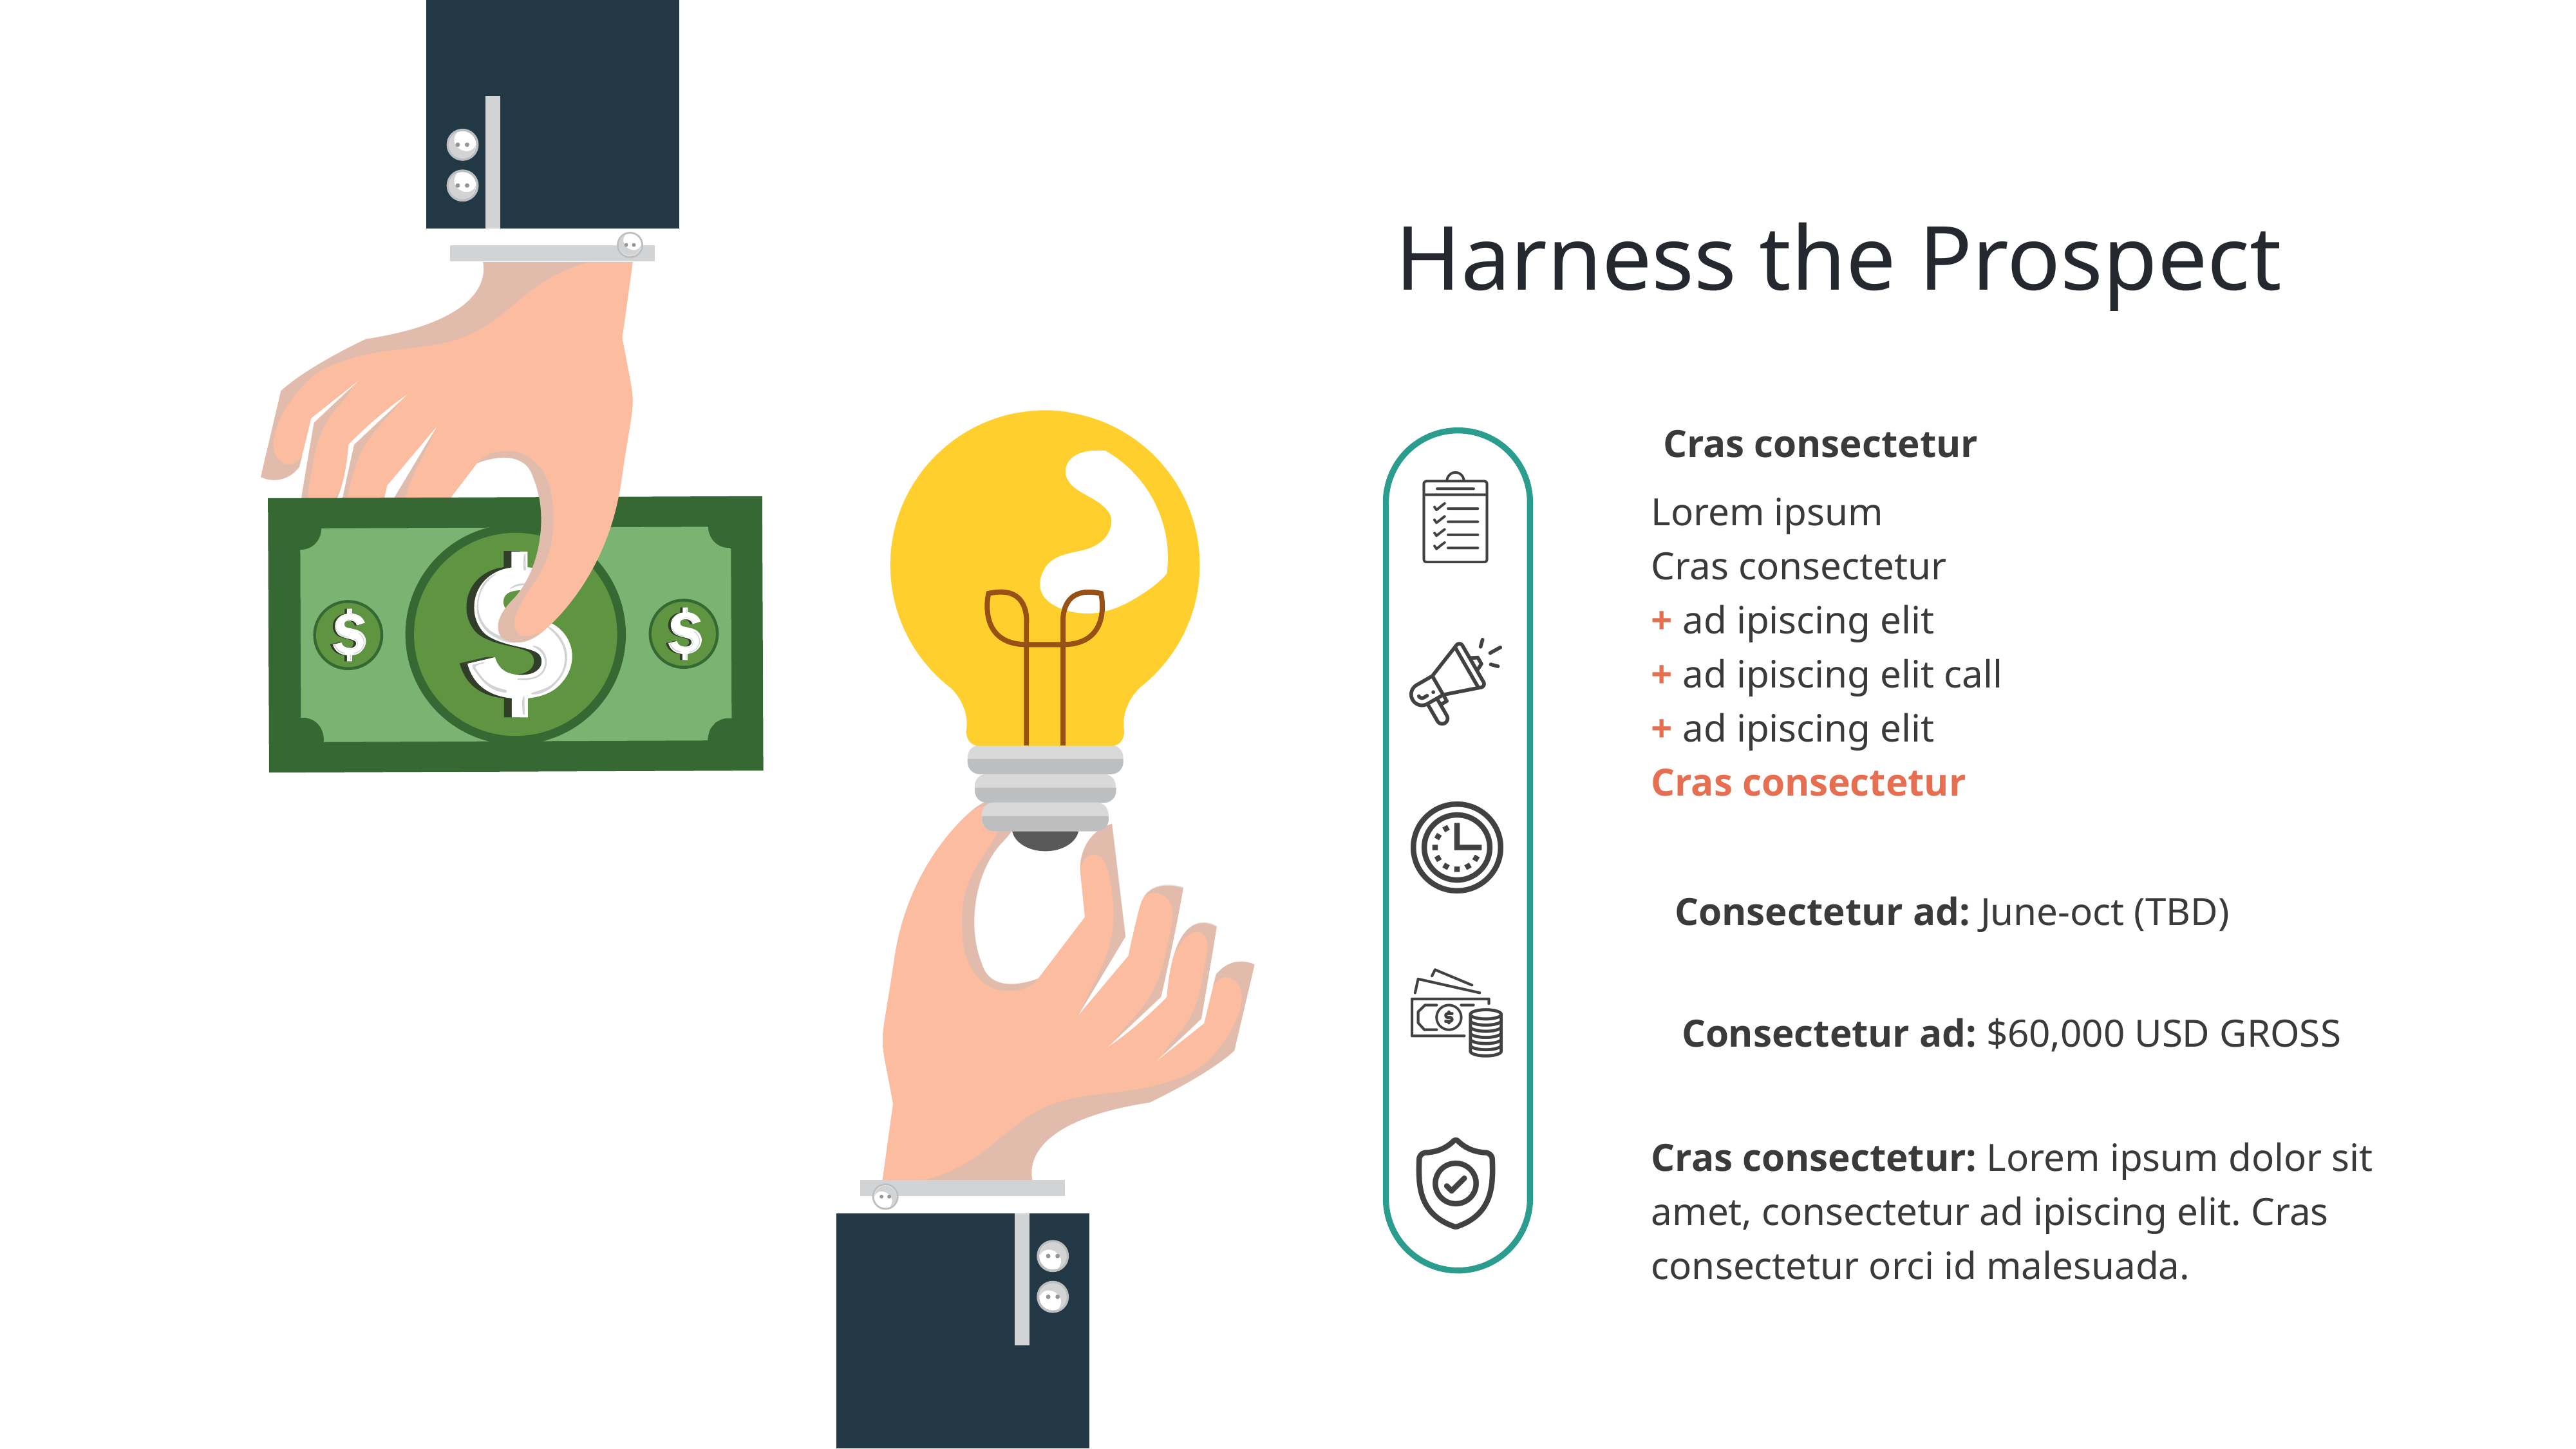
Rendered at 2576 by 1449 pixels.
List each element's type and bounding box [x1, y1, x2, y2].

text_box [260, 0, 764, 773]
text_box [836, 409, 1255, 1449]
text_box [1386, 196, 2576, 1290]
